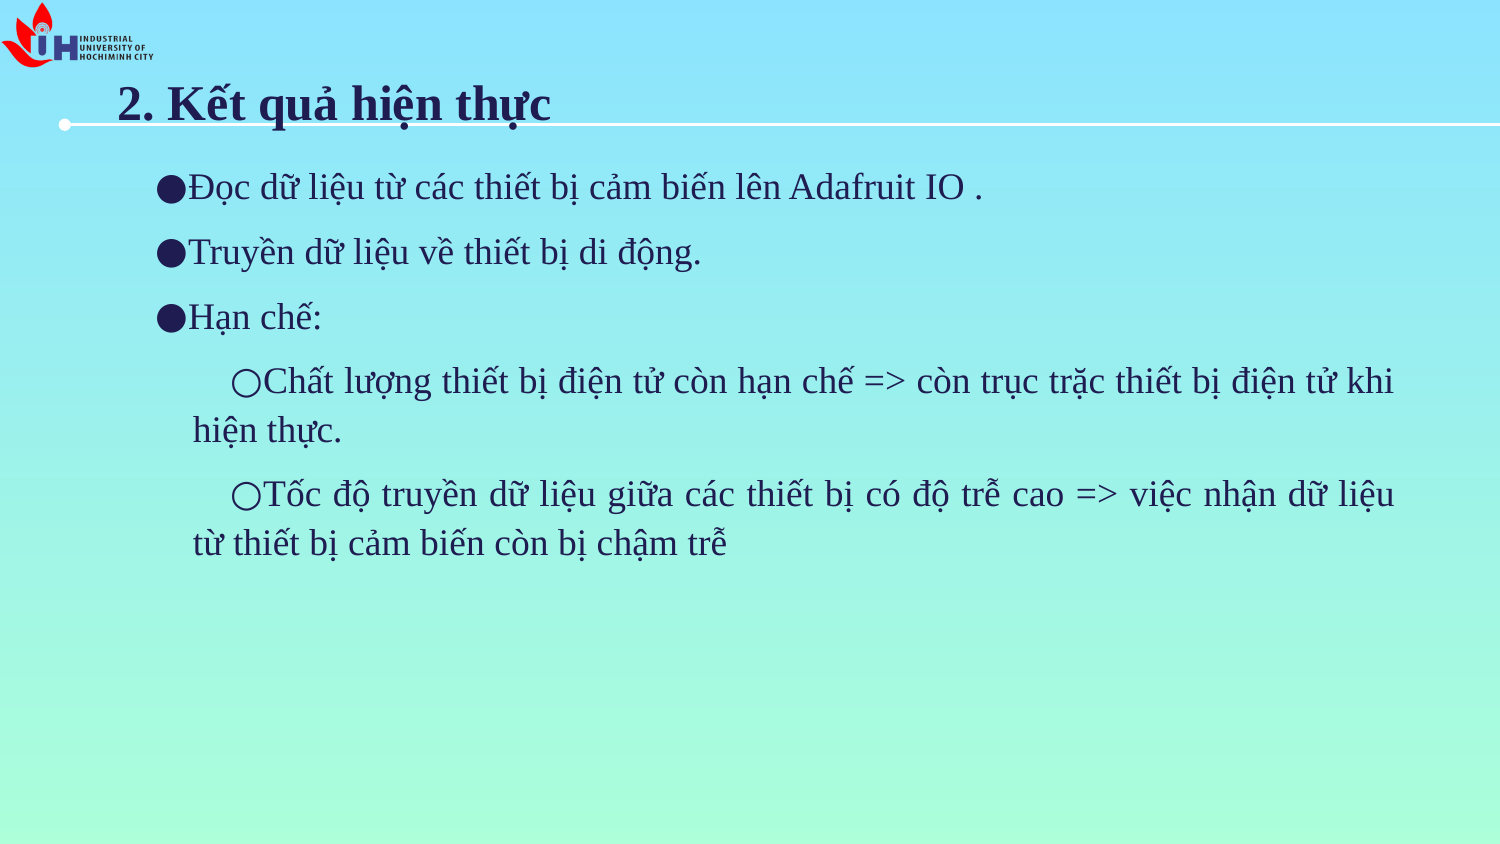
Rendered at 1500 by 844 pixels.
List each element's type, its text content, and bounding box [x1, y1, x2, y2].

list Đọc dữ liệu từ các thiết bị cảm biến lên Adafruit IO . Truyền dữ liệu về thiết bị di động. Hạn chế: Chất lượng thiết bị điện tử còn hạn chế => còn trục trặc thiết bị điện tử khi hiện thực. Tốc độ truyền dữ liệu giữa các thiết bị có độ trễ cao => việc nhận dữ liệu từ thiết bị cảm biến còn bị chậm trễ [102, 144, 1412, 789]
title 2. Kết quả hiện thực [102, 55, 1101, 144]
picture [0, 0, 157, 69]
